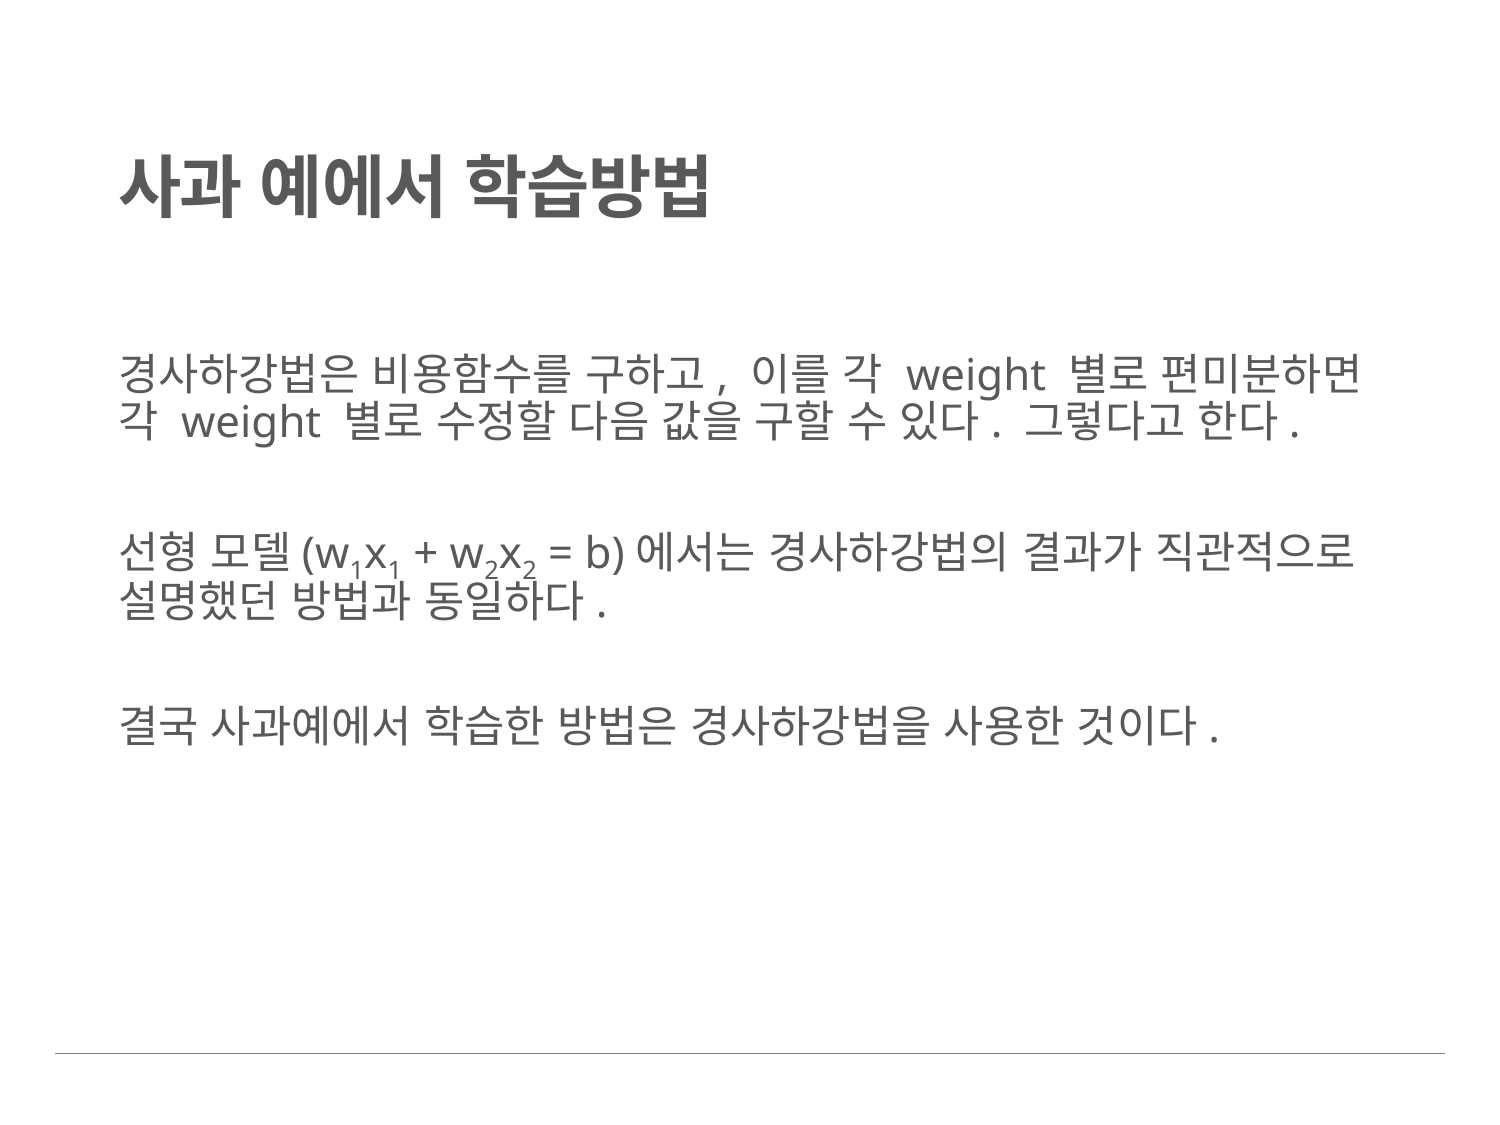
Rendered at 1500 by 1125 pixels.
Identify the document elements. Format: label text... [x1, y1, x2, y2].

title 사과 예에서 학습방법 [103, 137, 1397, 244]
list 경사하강법은 비용함수를 구하고, 이를 각 weight 별로 편미분하면 각 weight 별로 수정할 다음 값을 구할 수 있다. 그렇다고 한다. 선형 모델(w1x1 + w2x2 = b)에서는 경사하강법의 결과가 직관적으로 설명했던 방법과 동일하다. 결국 사과예에서 학습한 방법은 경사하강법을 사용한 것이다. [103, 345, 1397, 1059]
